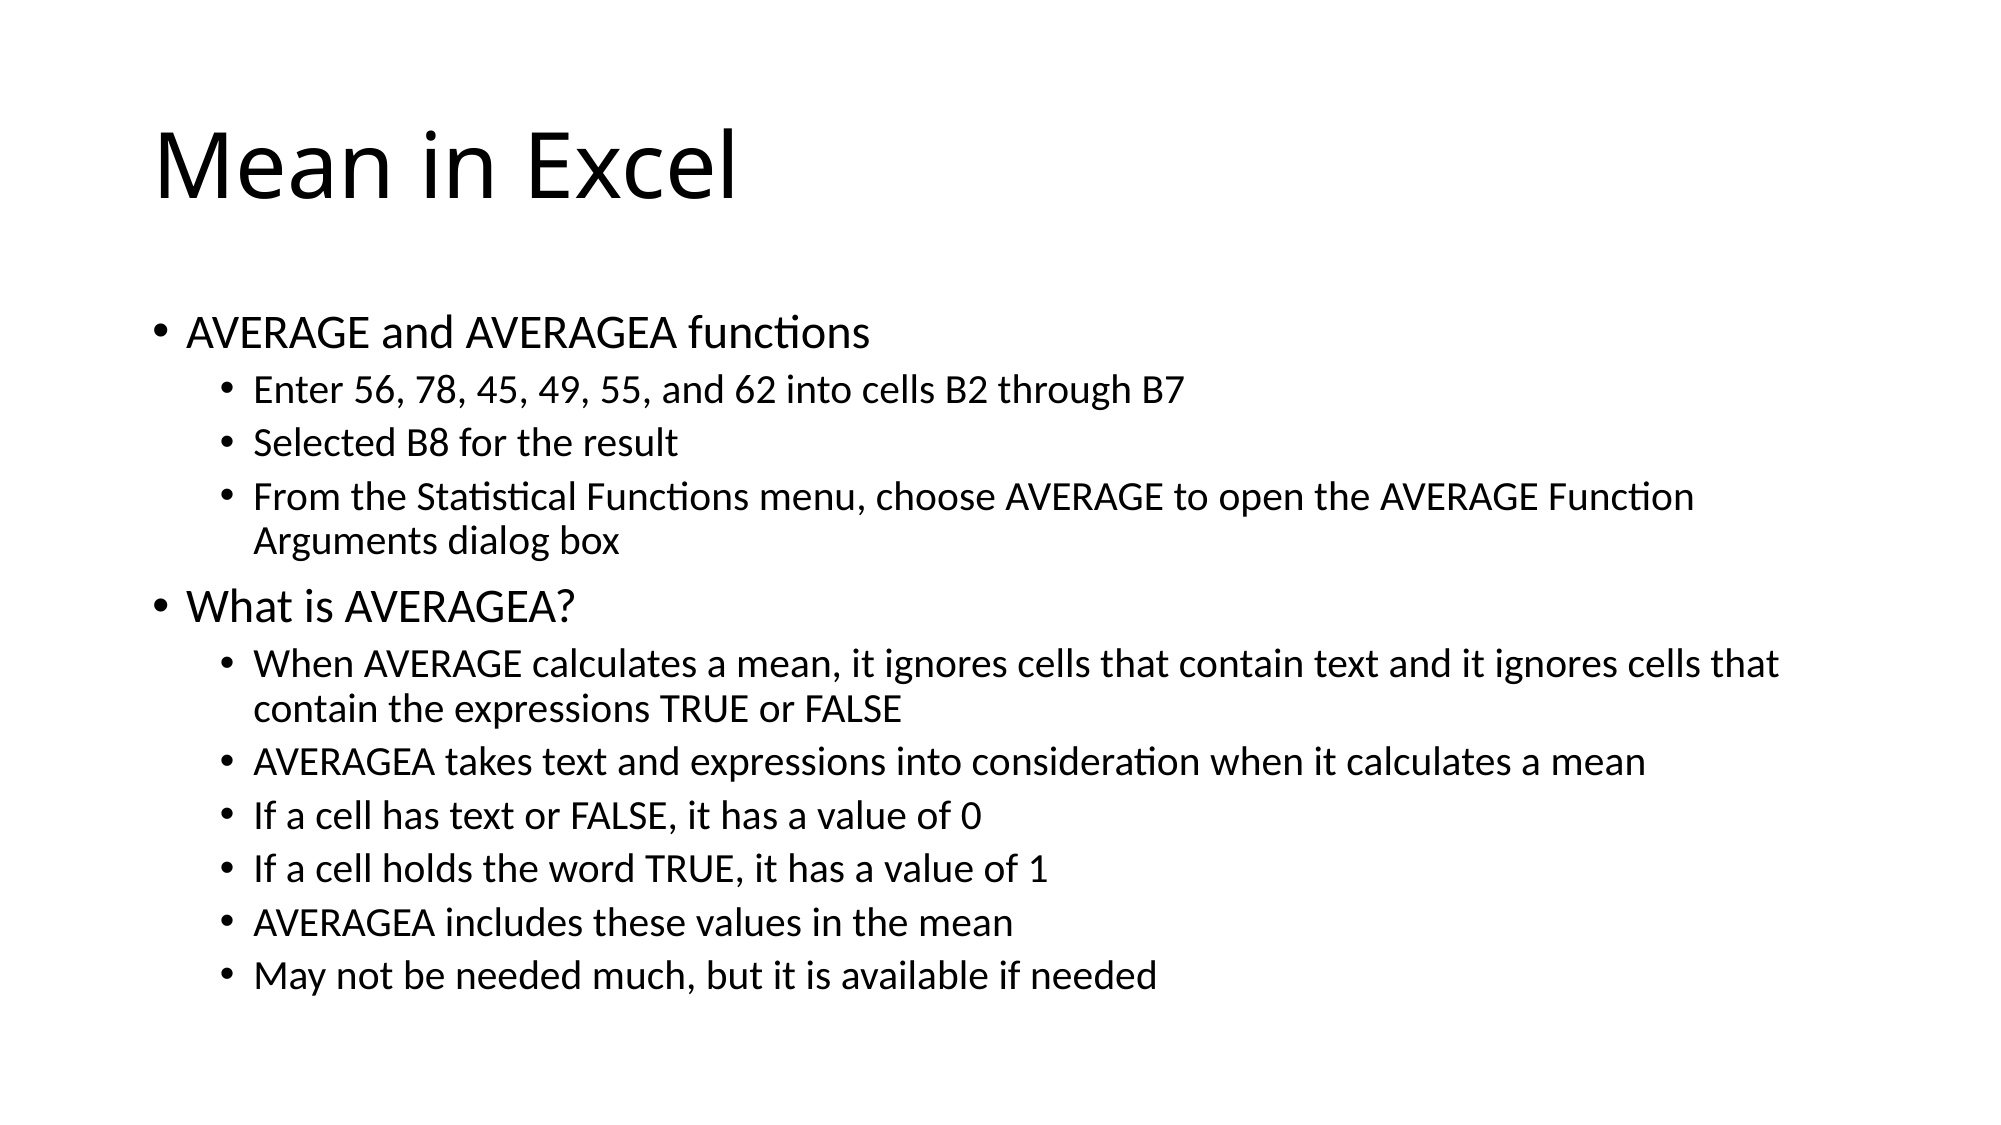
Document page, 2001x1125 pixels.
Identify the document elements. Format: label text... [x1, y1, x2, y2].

title Mean in Excel [137, 59, 1863, 278]
list AVERAGE and AVERAGEA functions Enter 56, 78, 45, 49, 55, and 62 into cells B2 through B7 Selected B8 for the result From the Statistical Functions menu, choose AVERAGE to open the AVERAGE Function Arguments dialog box What is AVERAGEA? When AVERAGE calculates a mean, it ignores cells that contain text and it ignores cells that contain the expressions TRUE or FALSE AVERAGEA takes text and expressions into consideration when it calculates a mean If a cell has text or FALSE, it has a value of 0 If a cell holds the word TRUE, it has a value of 1 AVERAGEA includes these values in the mean May not be needed much, but it is available if needed [137, 299, 1863, 1014]
